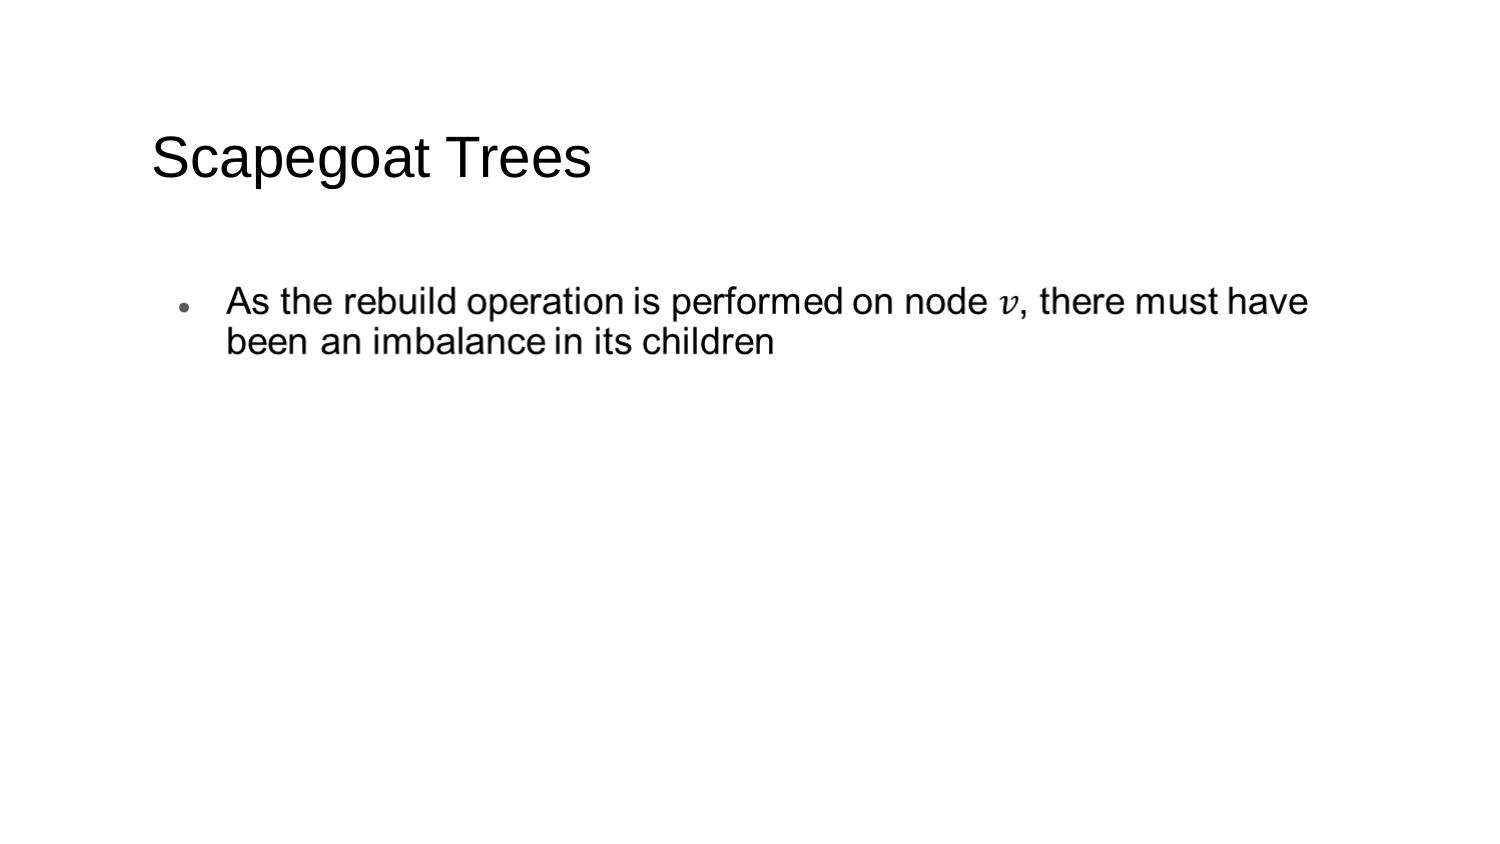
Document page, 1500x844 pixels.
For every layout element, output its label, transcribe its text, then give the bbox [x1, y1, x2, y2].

title Scapegoat Trees [140, 75, 1356, 242]
list [140, 253, 1383, 801]
